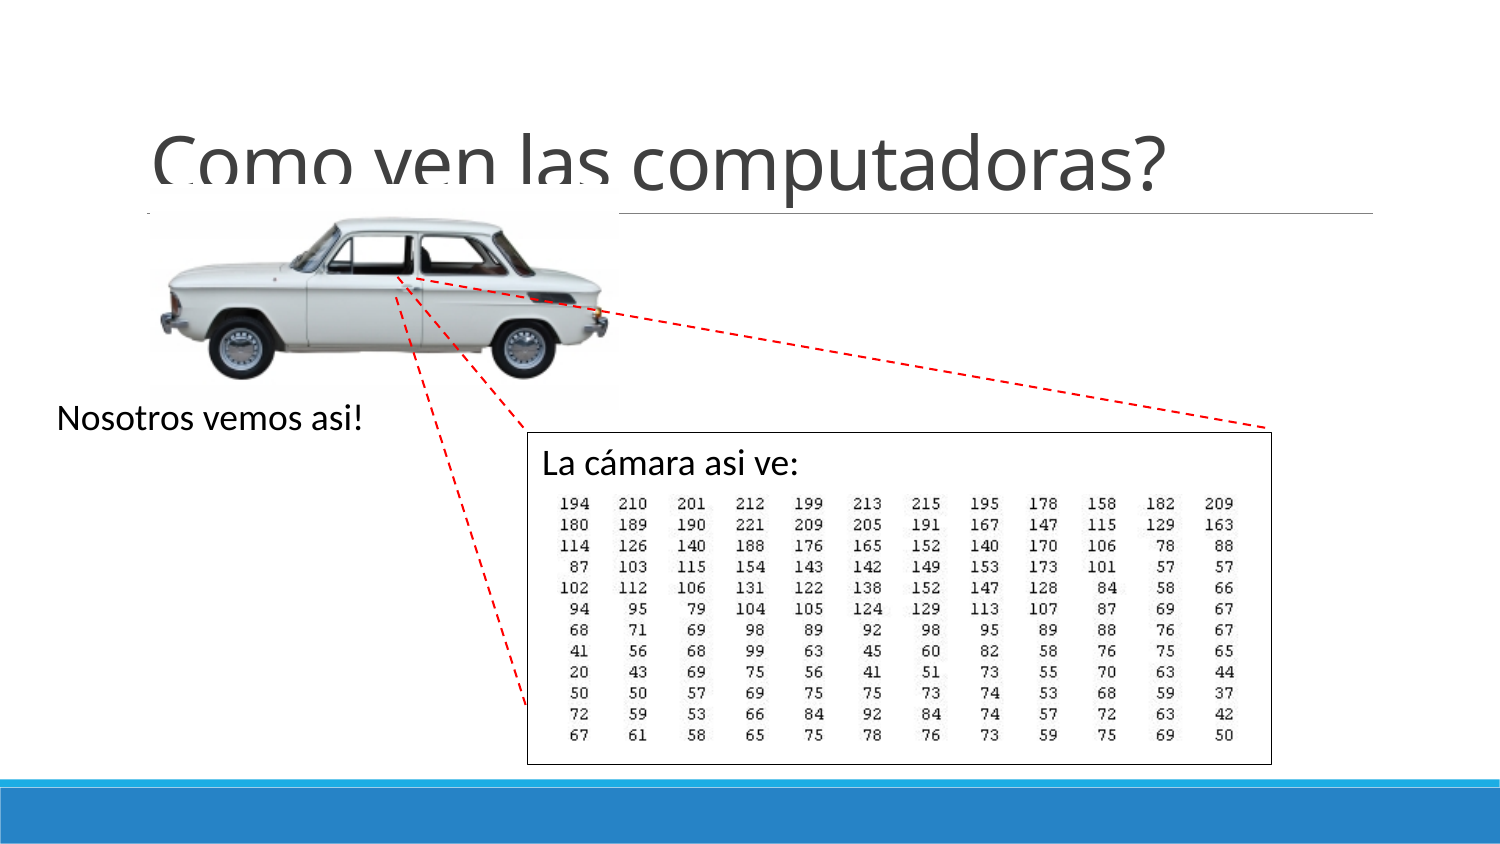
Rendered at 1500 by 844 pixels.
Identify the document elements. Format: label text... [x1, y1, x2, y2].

picture [556, 706, 1242, 745]
title Como ven las computadoras? [135, 35, 1373, 214]
text_box Nosotros vemos asi! [41, 385, 380, 445]
text_box [526, 713, 1272, 766]
picture [149, 183, 620, 417]
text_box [395, 276, 1270, 706]
